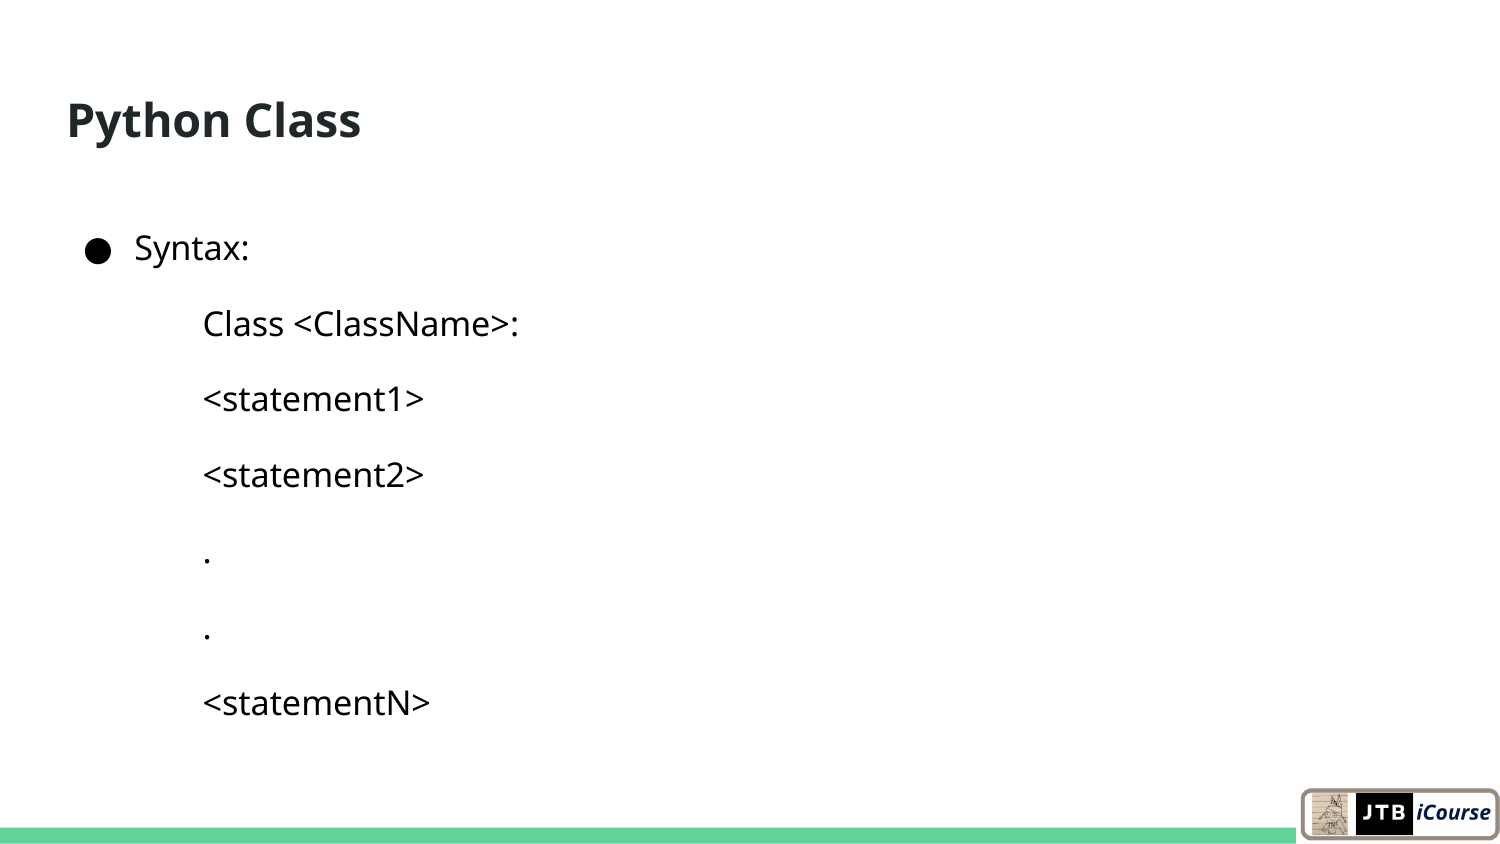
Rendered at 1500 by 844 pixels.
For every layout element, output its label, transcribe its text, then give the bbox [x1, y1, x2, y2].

list Syntax: Class <ClassName>: <statement1> <statement2> . . <statementN> [51, 202, 1449, 746]
picture [1296, 782, 1500, 844]
title Python Class [51, 72, 1449, 167]
